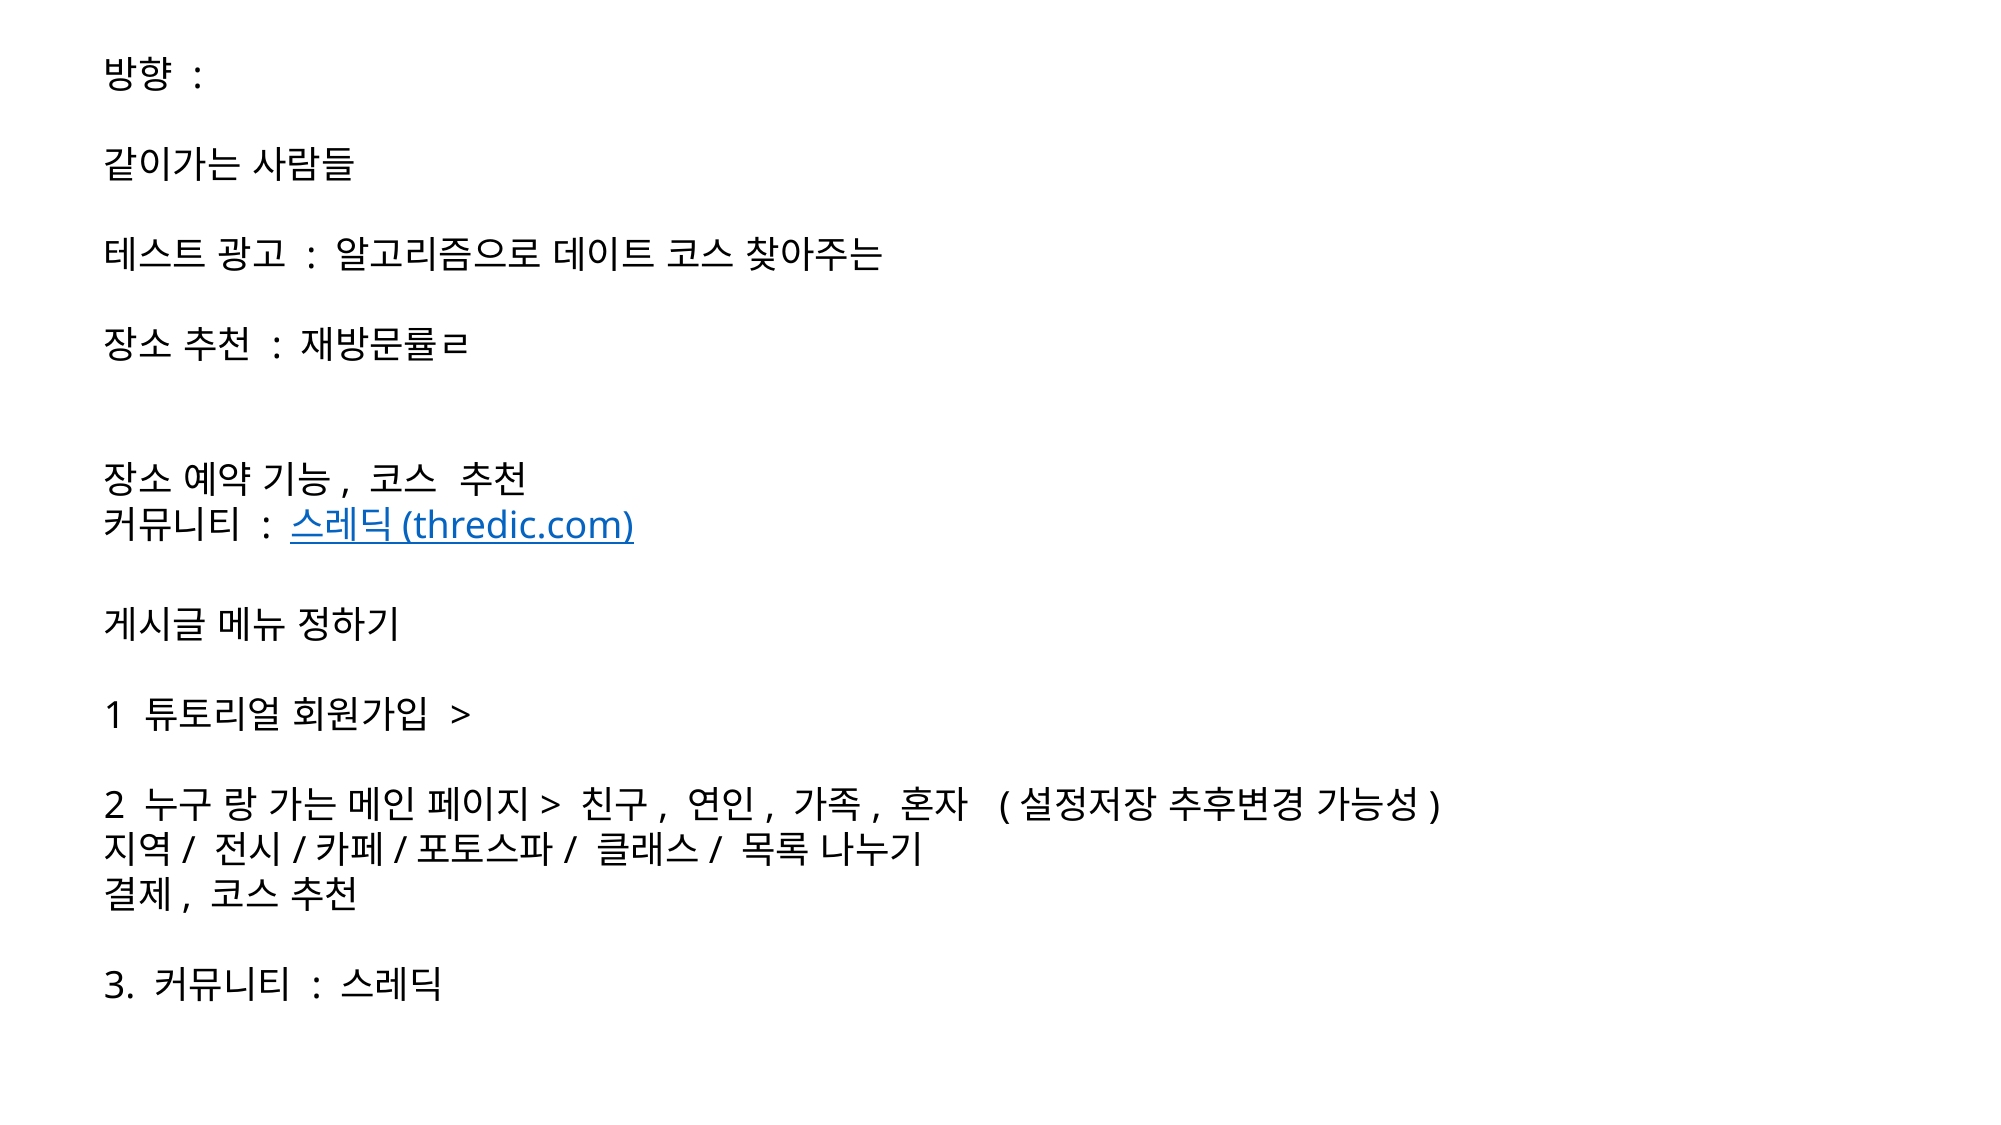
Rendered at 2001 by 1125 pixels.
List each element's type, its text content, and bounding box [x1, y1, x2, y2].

text_box 방향 : 같이가는 사람들 테스트 광고 : 알고리즘으로 데이트 코스 찾아주는 장소 추천 : 재방문률ㄹ 장소 예약 기능, 코스 추천 커뮤니티 : 스레딕 (thredic.com) 게시글 메뉴 정하기 1 튜토리얼 회원가입 > 2 누구 랑 가는 메인 페이지> 친구, 연인, 가족, 혼자 (설정저장 추후변경 가능성) 지역/ 전시/카페/포토스파/ 클래스/ 목록 나누기 결제, 코스 추천 3. 커뮤니티 : 스레딕 [89, 43, 1516, 1058]
